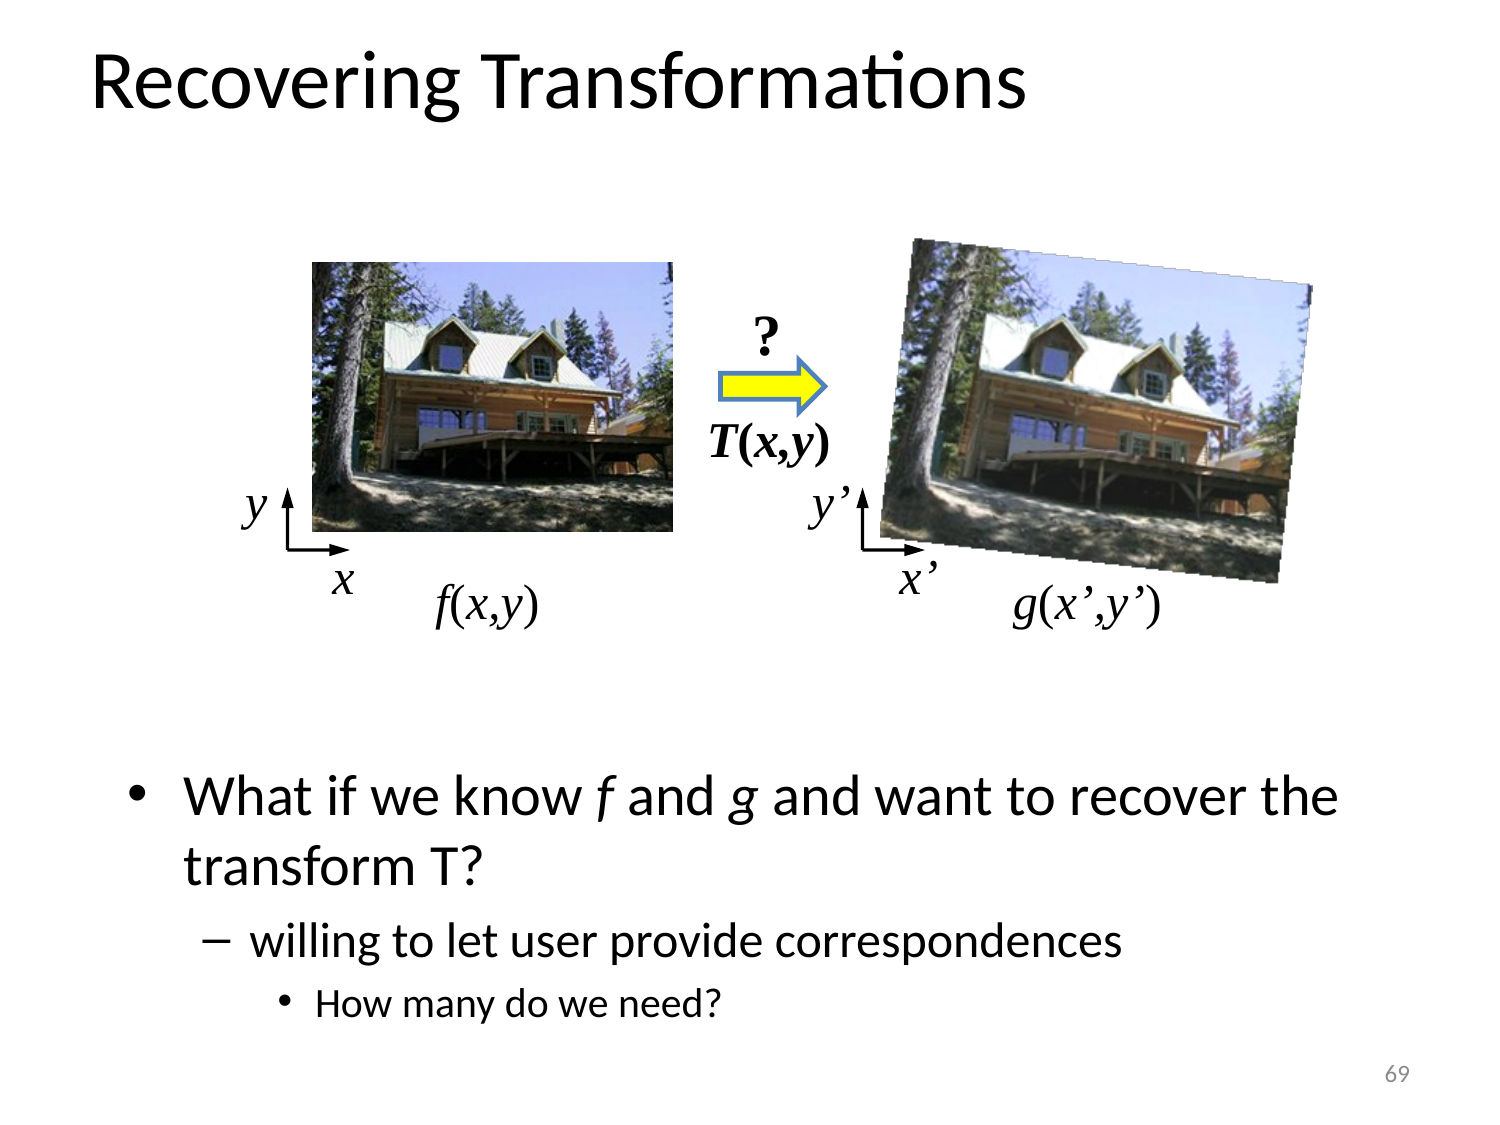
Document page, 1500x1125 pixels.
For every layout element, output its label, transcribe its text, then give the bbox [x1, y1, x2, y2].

title Recovering Transformations [74, 0, 1426, 151]
text_box [720, 360, 825, 413]
list What if we know f and g and want to recover the transform T? willing to let user provide correspondences How many do we need? [112, 749, 1388, 1125]
text_box x’ [862, 558, 974, 613]
slide_number 69 [1074, 1042, 1425, 1103]
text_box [287, 487, 351, 551]
text_box ? [737, 289, 797, 375]
text_box f(x,y) [399, 562, 575, 638]
text_box g(x’,y’) [974, 594, 1200, 638]
picture [312, 262, 673, 533]
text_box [862, 487, 926, 551]
text_box y’ [774, 462, 875, 538]
text_box y [200, 462, 307, 538]
picture [880, 237, 1313, 585]
text_box T(x,y) [677, 399, 863, 475]
text_box x [287, 541, 400, 613]
